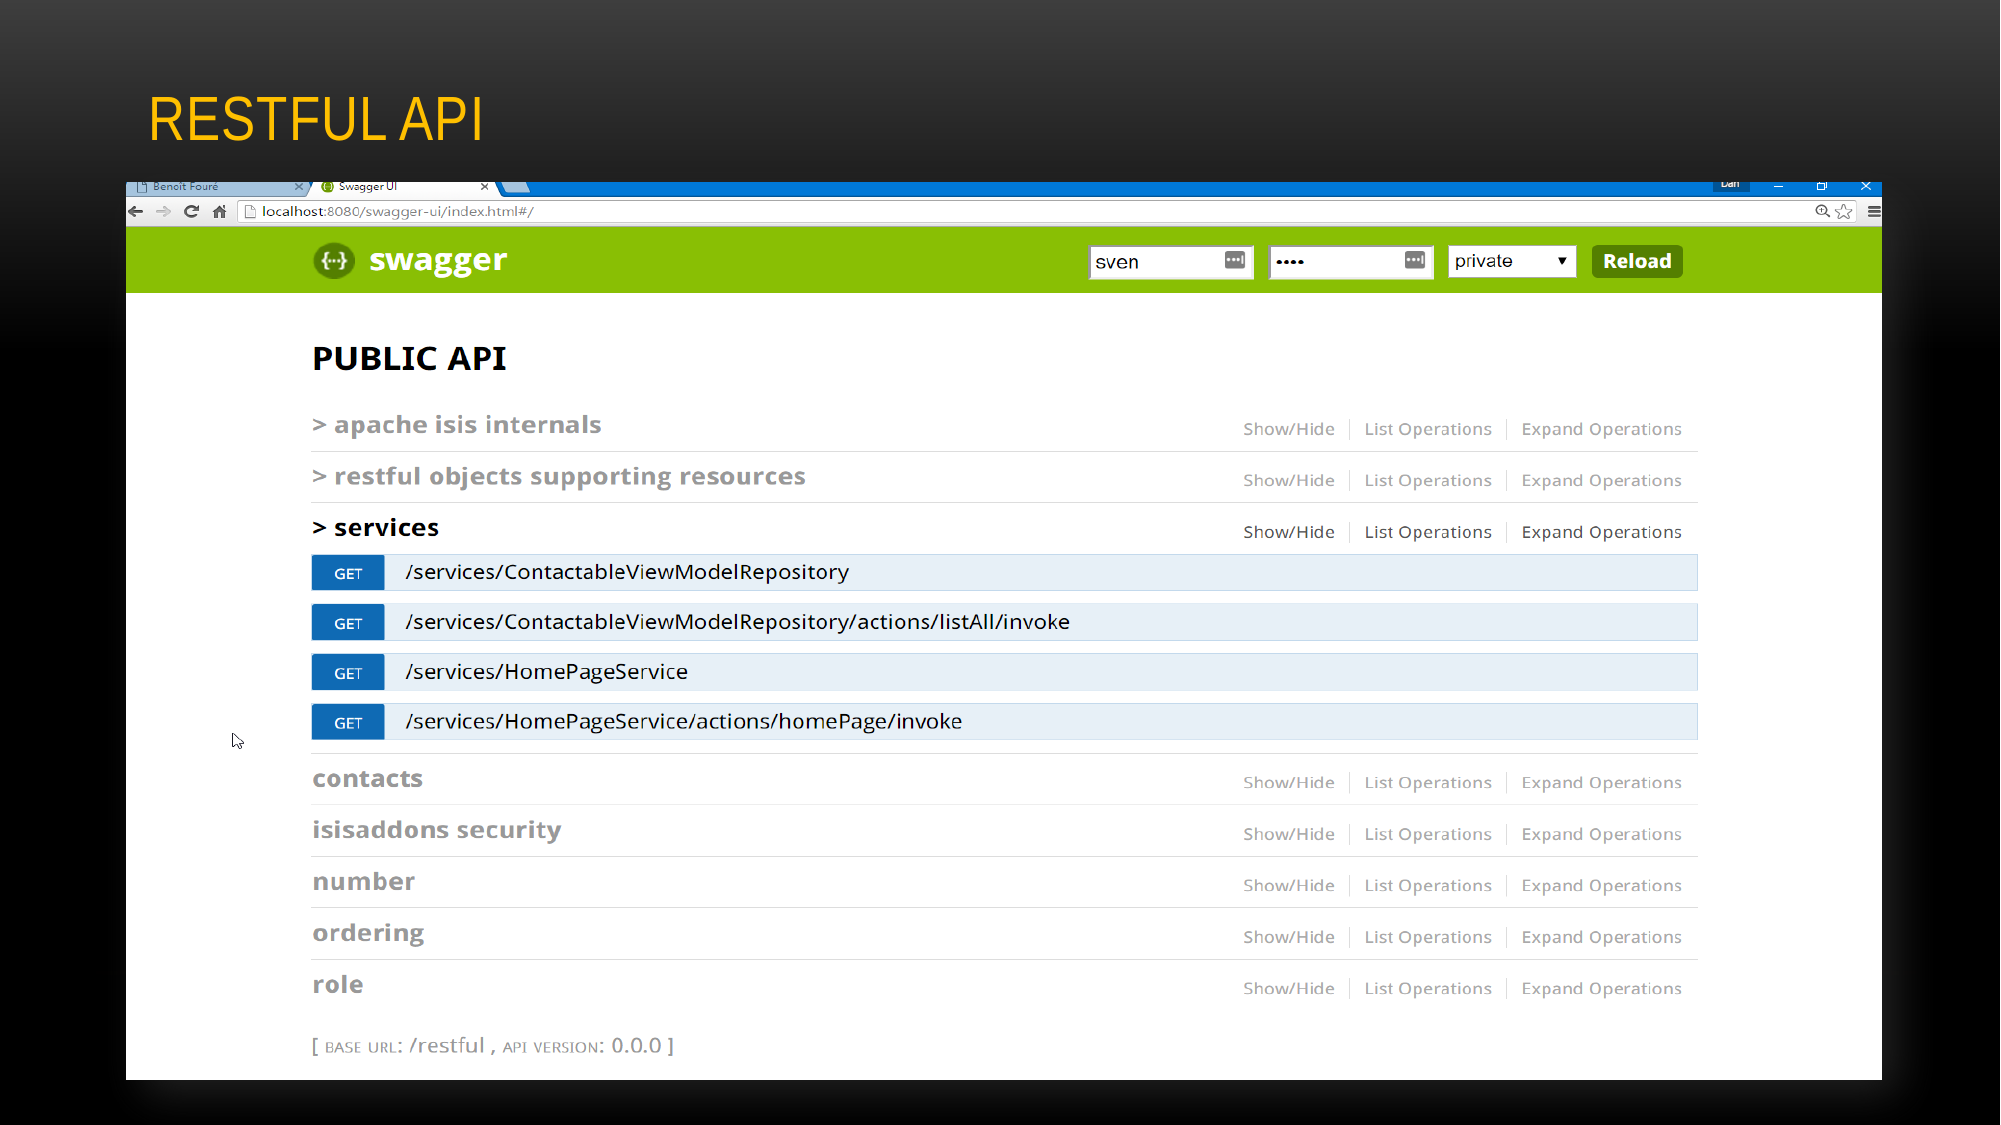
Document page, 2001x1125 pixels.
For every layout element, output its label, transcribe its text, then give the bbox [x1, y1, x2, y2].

title RESTFUL API [133, 45, 1867, 161]
picture [0, 0, 2000, 1125]
